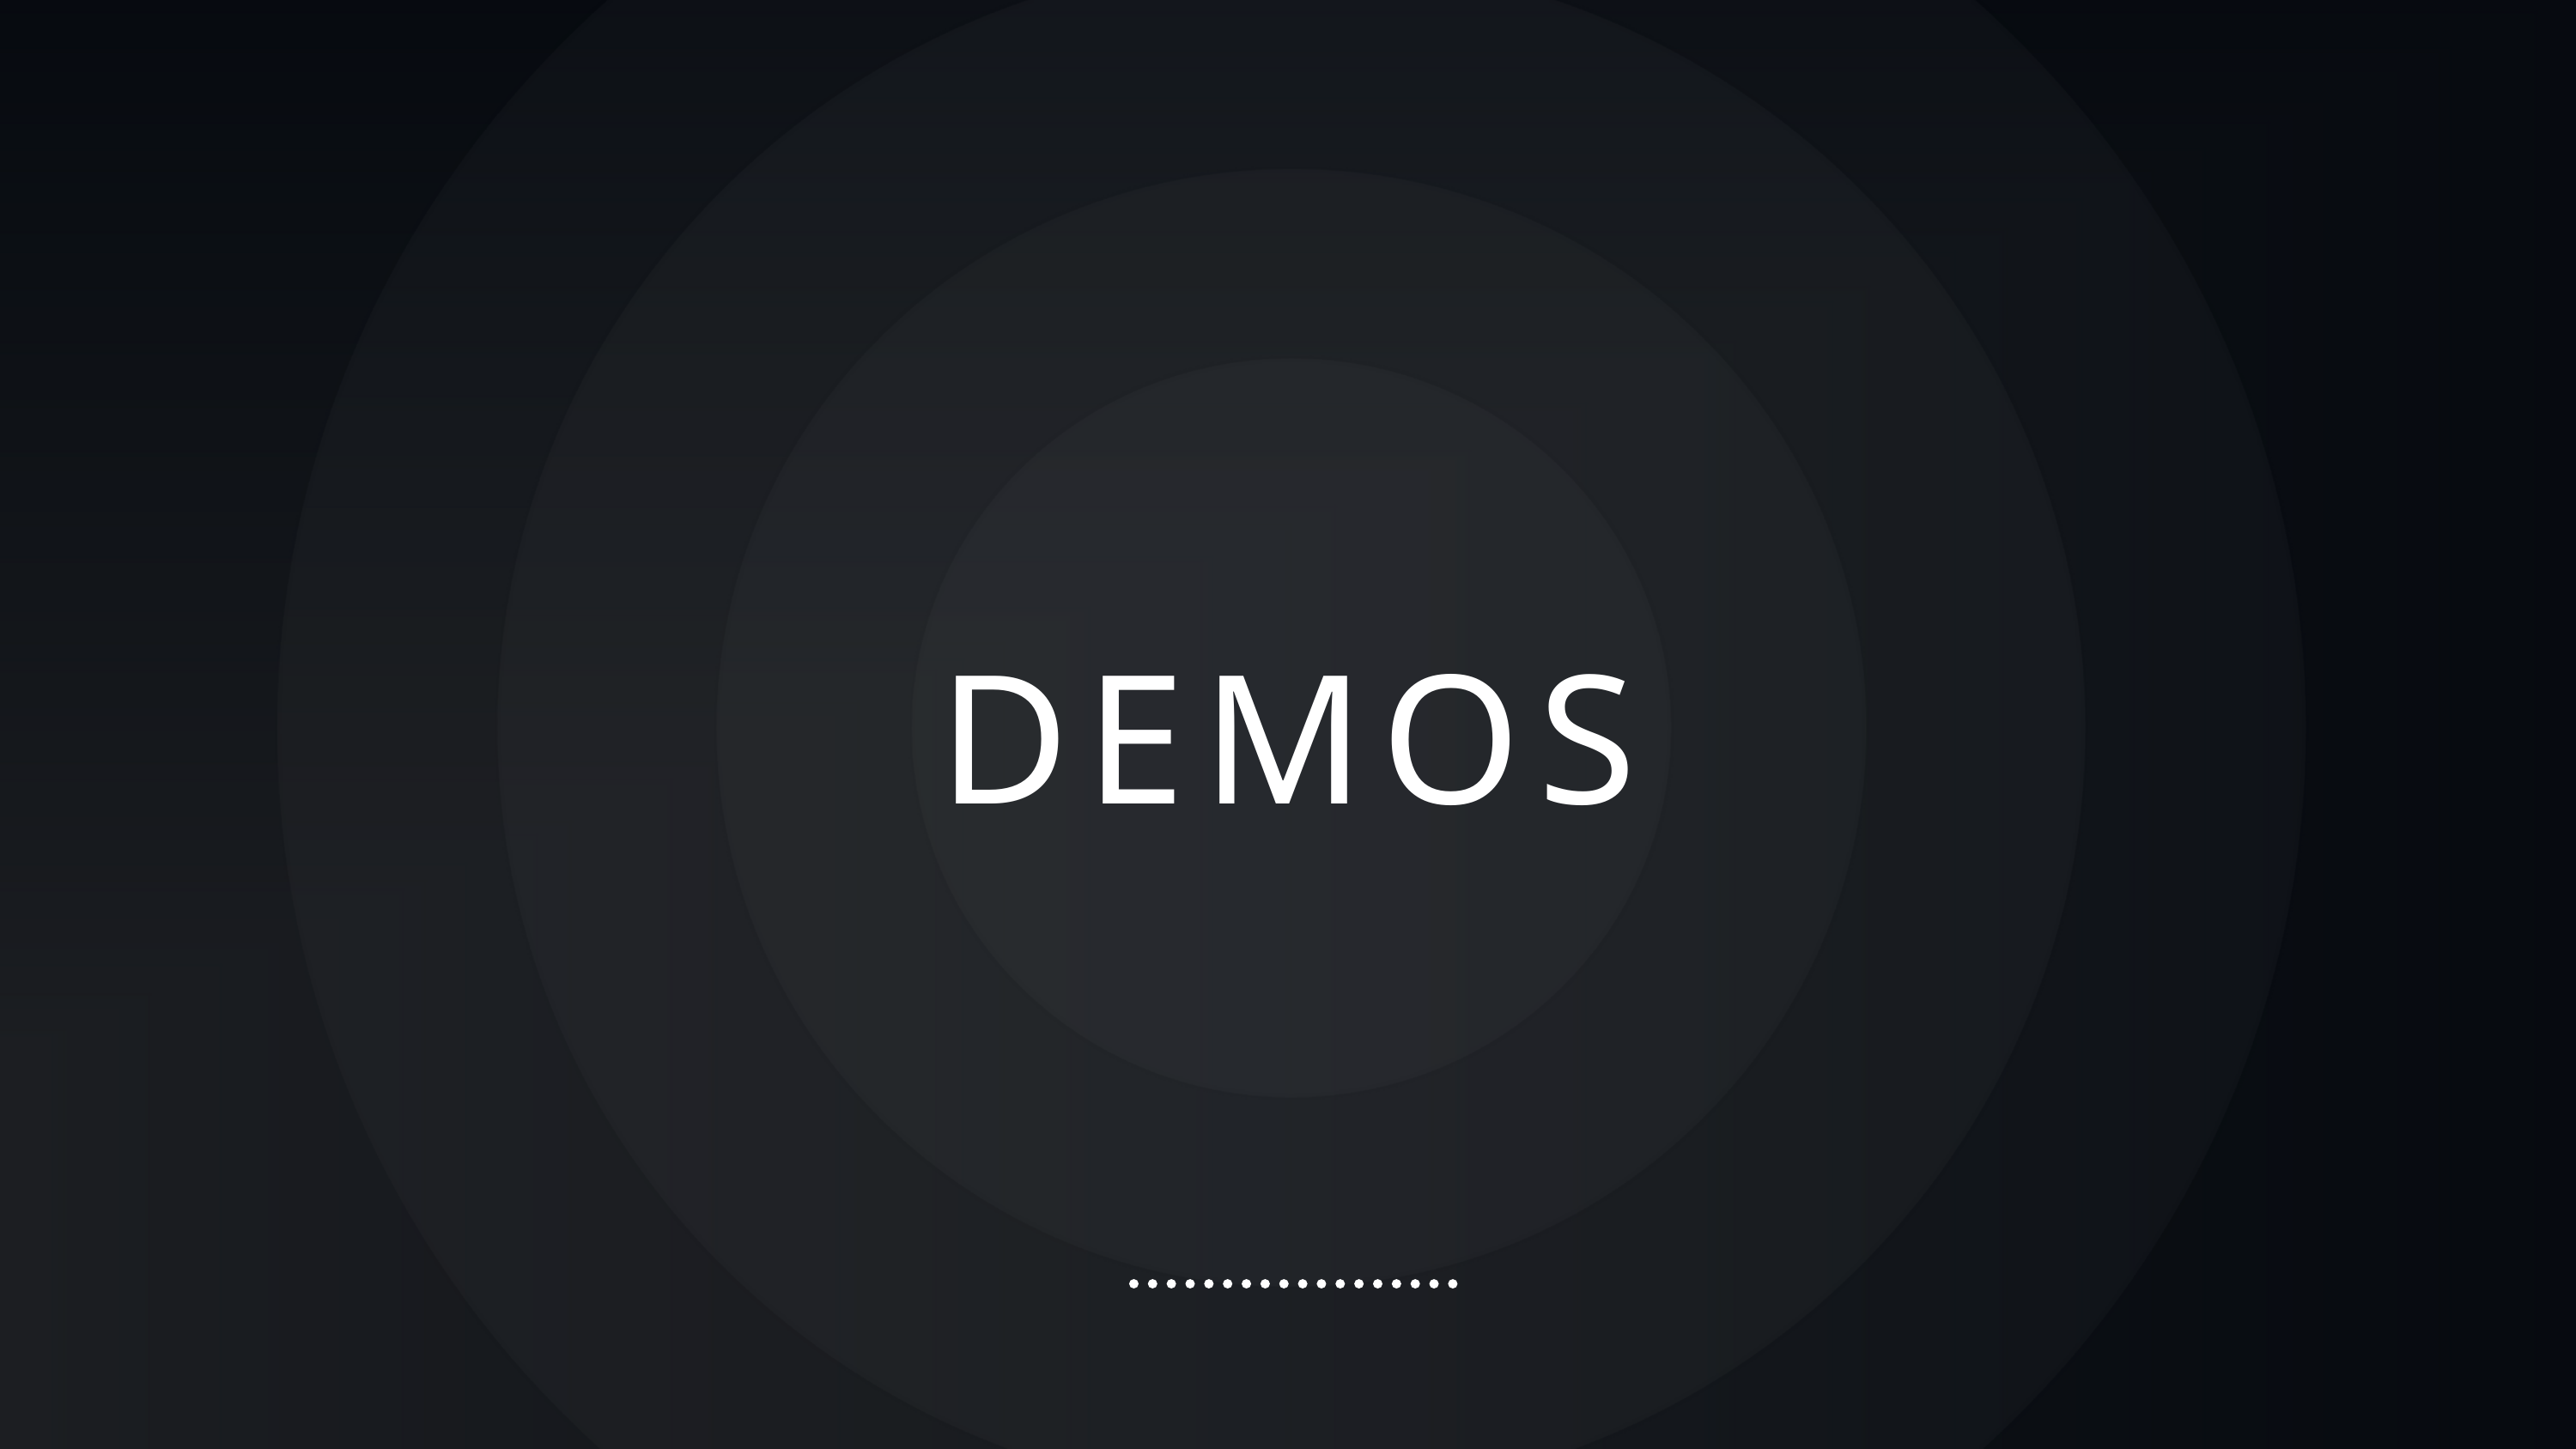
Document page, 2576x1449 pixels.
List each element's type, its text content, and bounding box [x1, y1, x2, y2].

text_box DEMOS [378, 589, 2198, 840]
text_box [0, 0, 2576, 1449]
